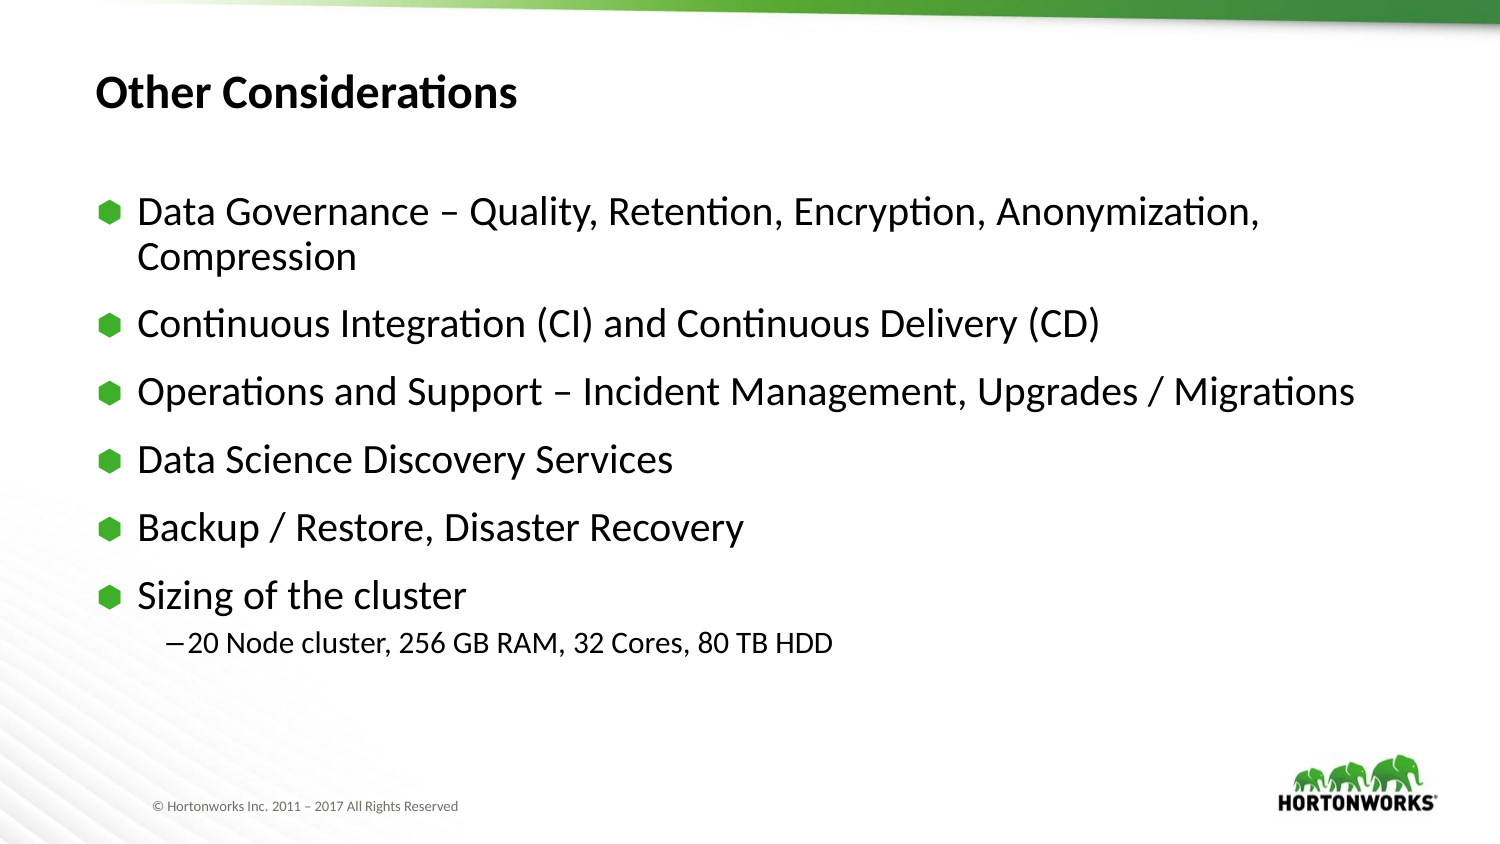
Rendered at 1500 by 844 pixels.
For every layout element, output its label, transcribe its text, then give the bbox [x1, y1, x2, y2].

list Data Governance – Quality, Retention, Encryption, Anonymization, Compression Continuous Integration (CI) and Continuous Delivery (CD) Operations and Support – Incident Management, Upgrades / Migrations Data Science Discovery Services Backup / Restore, Disaster Recovery Sizing of the cluster 20 Node cluster, 256 GB RAM, 32 Cores, 80 TB HDD [86, 179, 1437, 734]
picture [0, 0, 1500, 844]
title Other Considerations [86, 69, 1437, 119]
